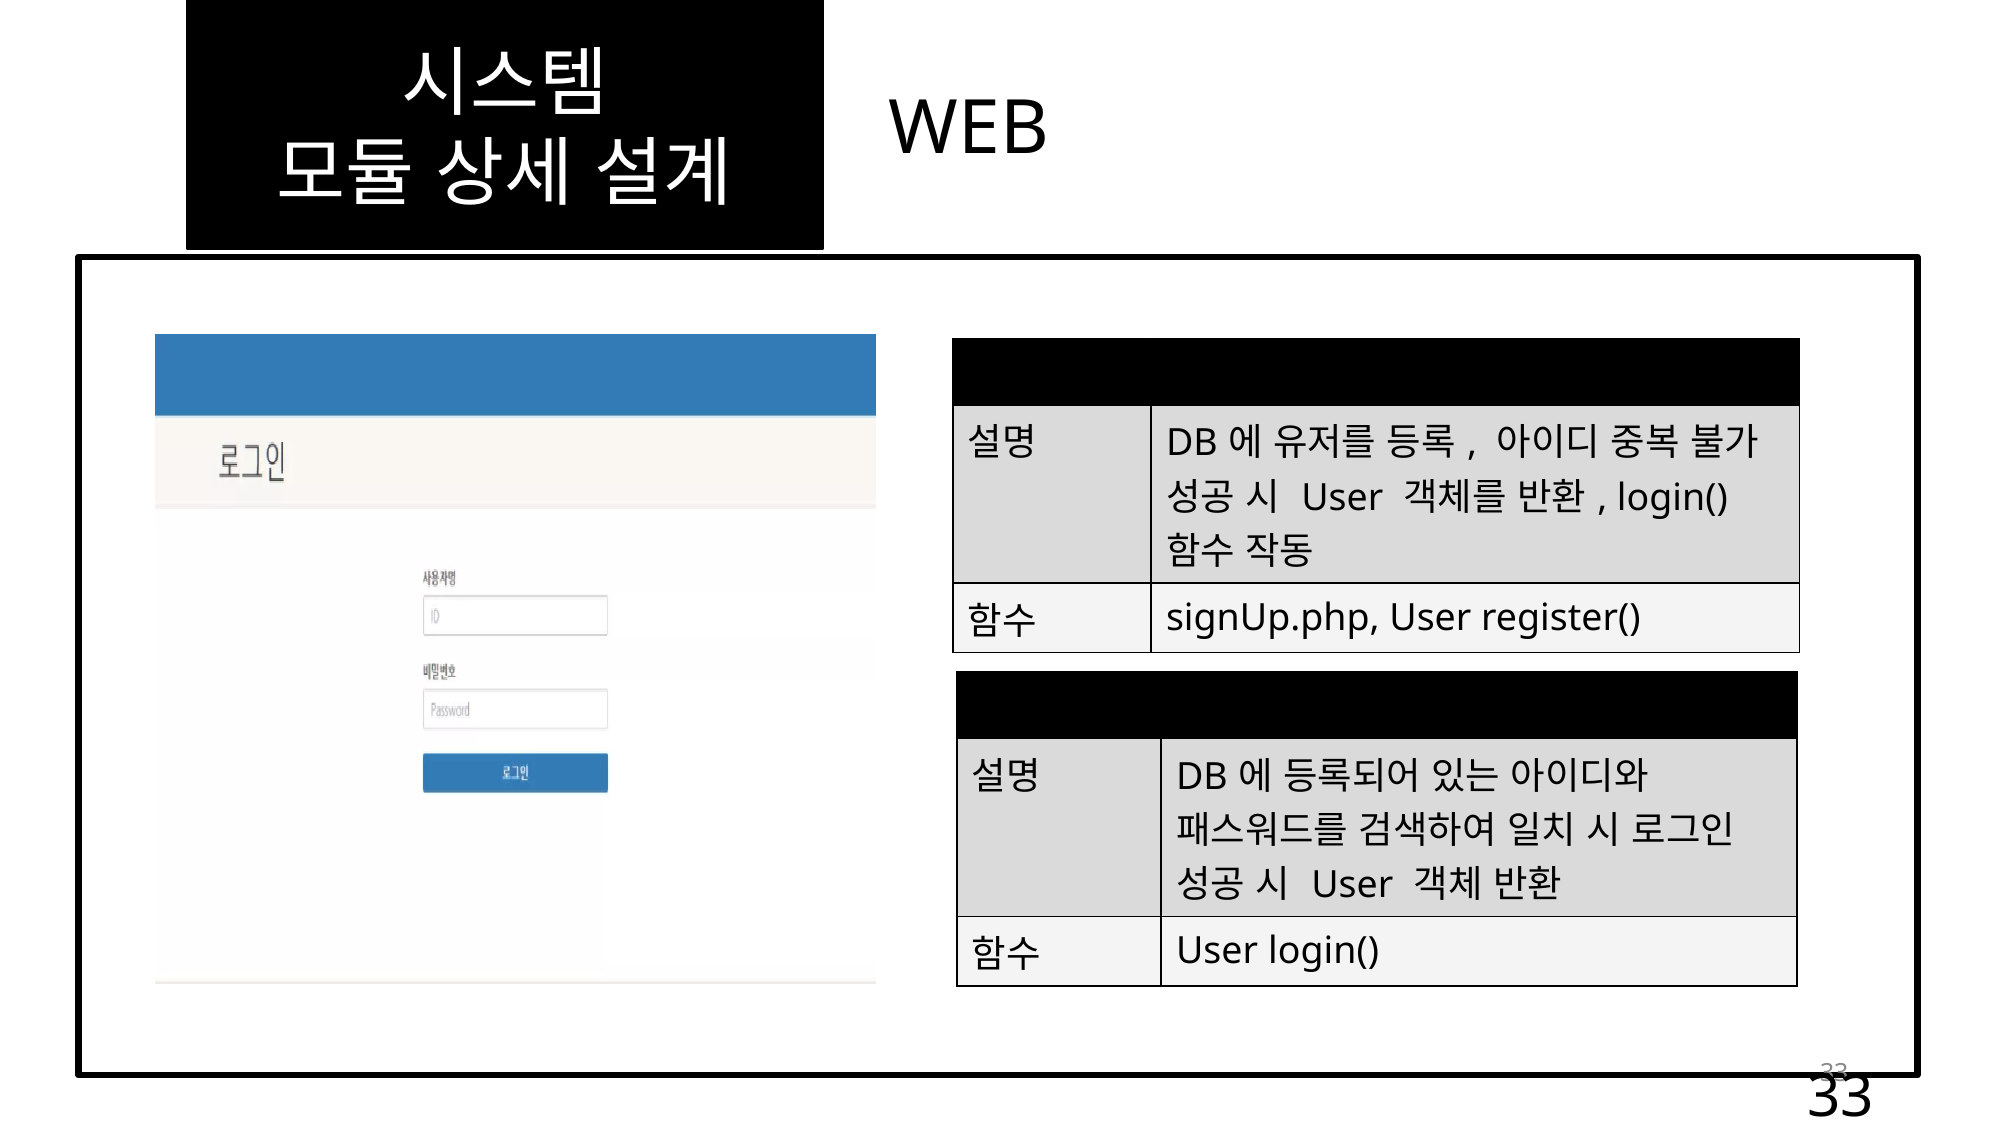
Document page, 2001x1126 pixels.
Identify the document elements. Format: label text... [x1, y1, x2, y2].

slide_number 33 [1411, 1041, 1865, 1105]
text_box WEB [874, 71, 1064, 177]
table_cell DB에 유저를 등록, 아이디 중복 불가 성공 시 User 객체를 반환, login() 함수 작동 [1152, 406, 1799, 582]
table_cell 함수 [958, 917, 1160, 985]
table_cell 함수 [954, 584, 1150, 652]
table_cell User login() [1162, 917, 1796, 985]
table_cell 설명 [954, 406, 1150, 582]
table_cell signUp.php, User register() [1152, 584, 1799, 652]
text_box 시스템 모듈 상세 설계 [186, 0, 824, 249]
table_header [1152, 340, 1799, 404]
table_cell 설명 [958, 739, 1160, 916]
text_box 33 [1438, 1068, 1889, 1126]
picture [155, 333, 877, 985]
table_header [958, 673, 1160, 737]
text_box [77, 255, 1919, 1077]
table_cell DB에 등록되어 있는 아이디와 패스워드를 검색하여 일치 시 로그인 성공 시 User 객체 반환 [1162, 739, 1796, 916]
table_header [1162, 673, 1796, 737]
table_header [954, 340, 1150, 404]
